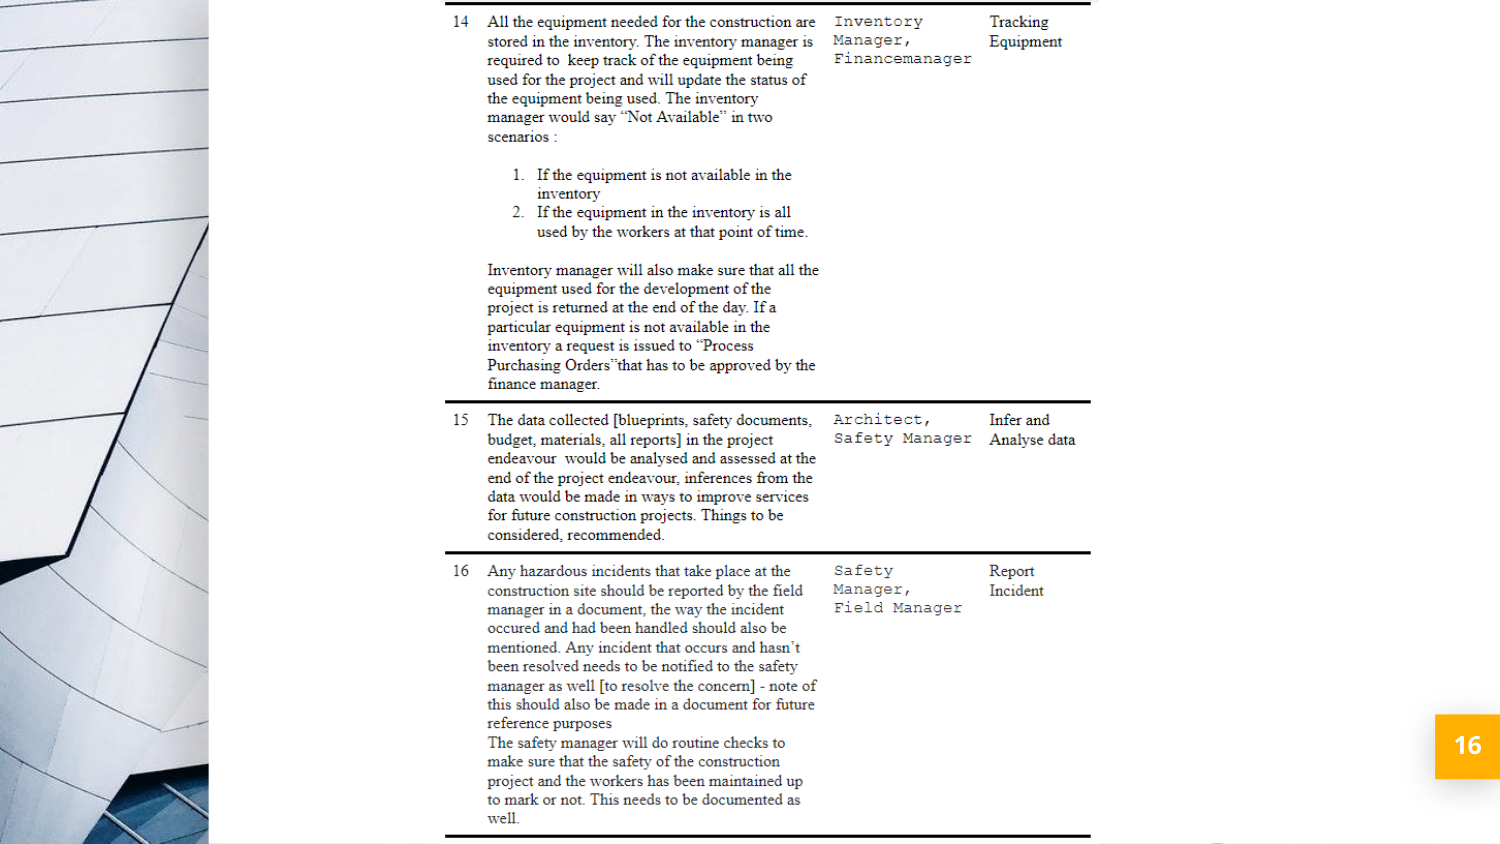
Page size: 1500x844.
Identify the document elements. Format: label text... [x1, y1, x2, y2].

picture [0, 0, 208, 844]
slide_number ‹#› [1435, 714, 1500, 780]
picture [439, 0, 1100, 844]
